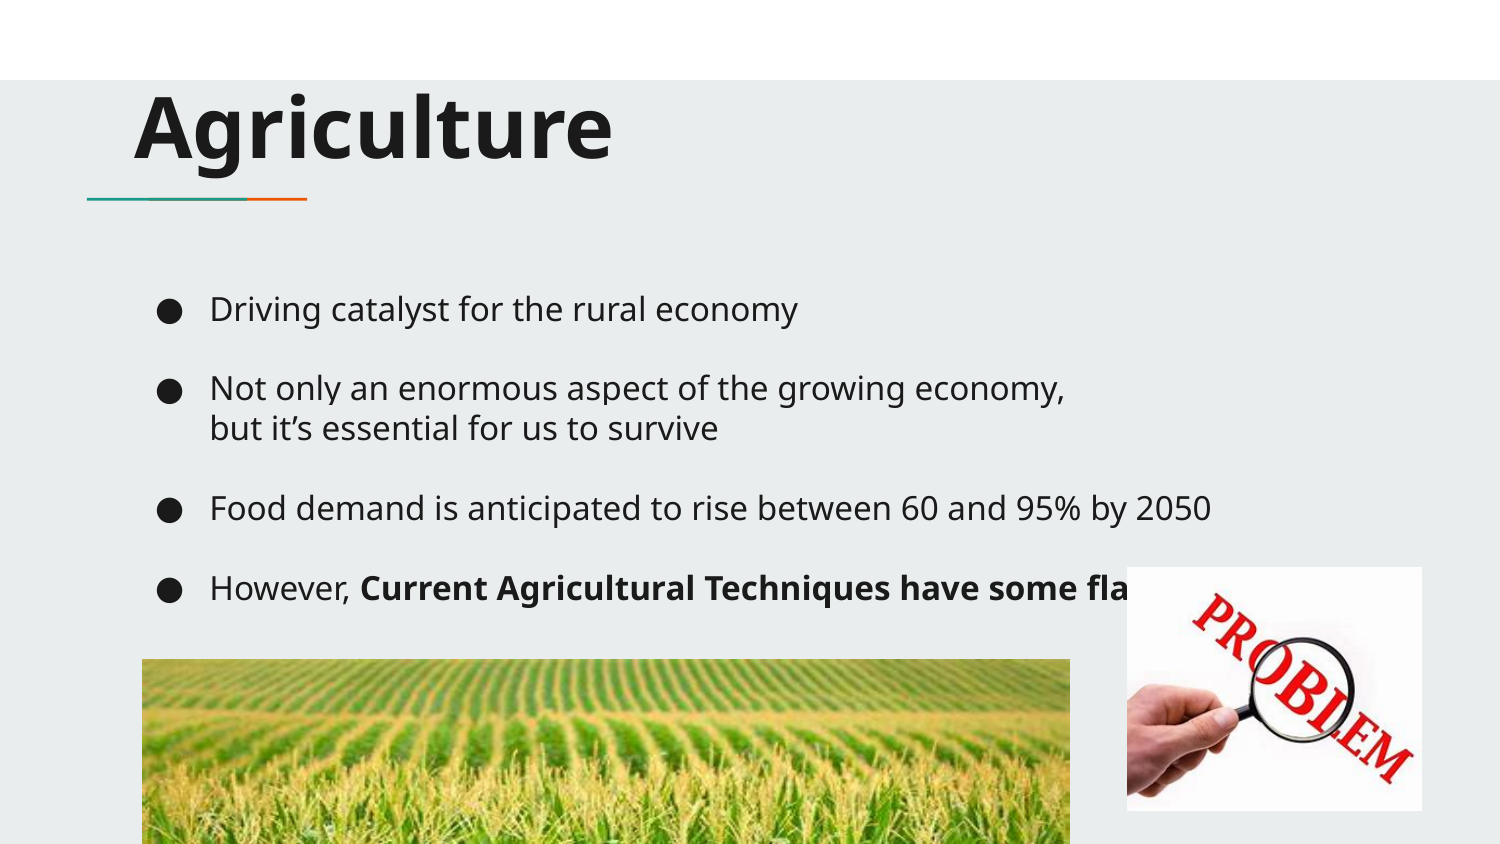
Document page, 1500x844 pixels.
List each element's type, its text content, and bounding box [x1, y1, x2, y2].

subtitle Driving catalyst for the rural economy Not only an enormous aspect of the growing economy, but it’s essential for us to survive Food demand is anticipated to rise between 60 and 95% by 2050 However, Current Agricultural Techniques have some flaws. [119, 272, 1381, 628]
picture [141, 659, 1070, 844]
picture [1127, 567, 1422, 811]
title Agriculture [119, 58, 1381, 191]
